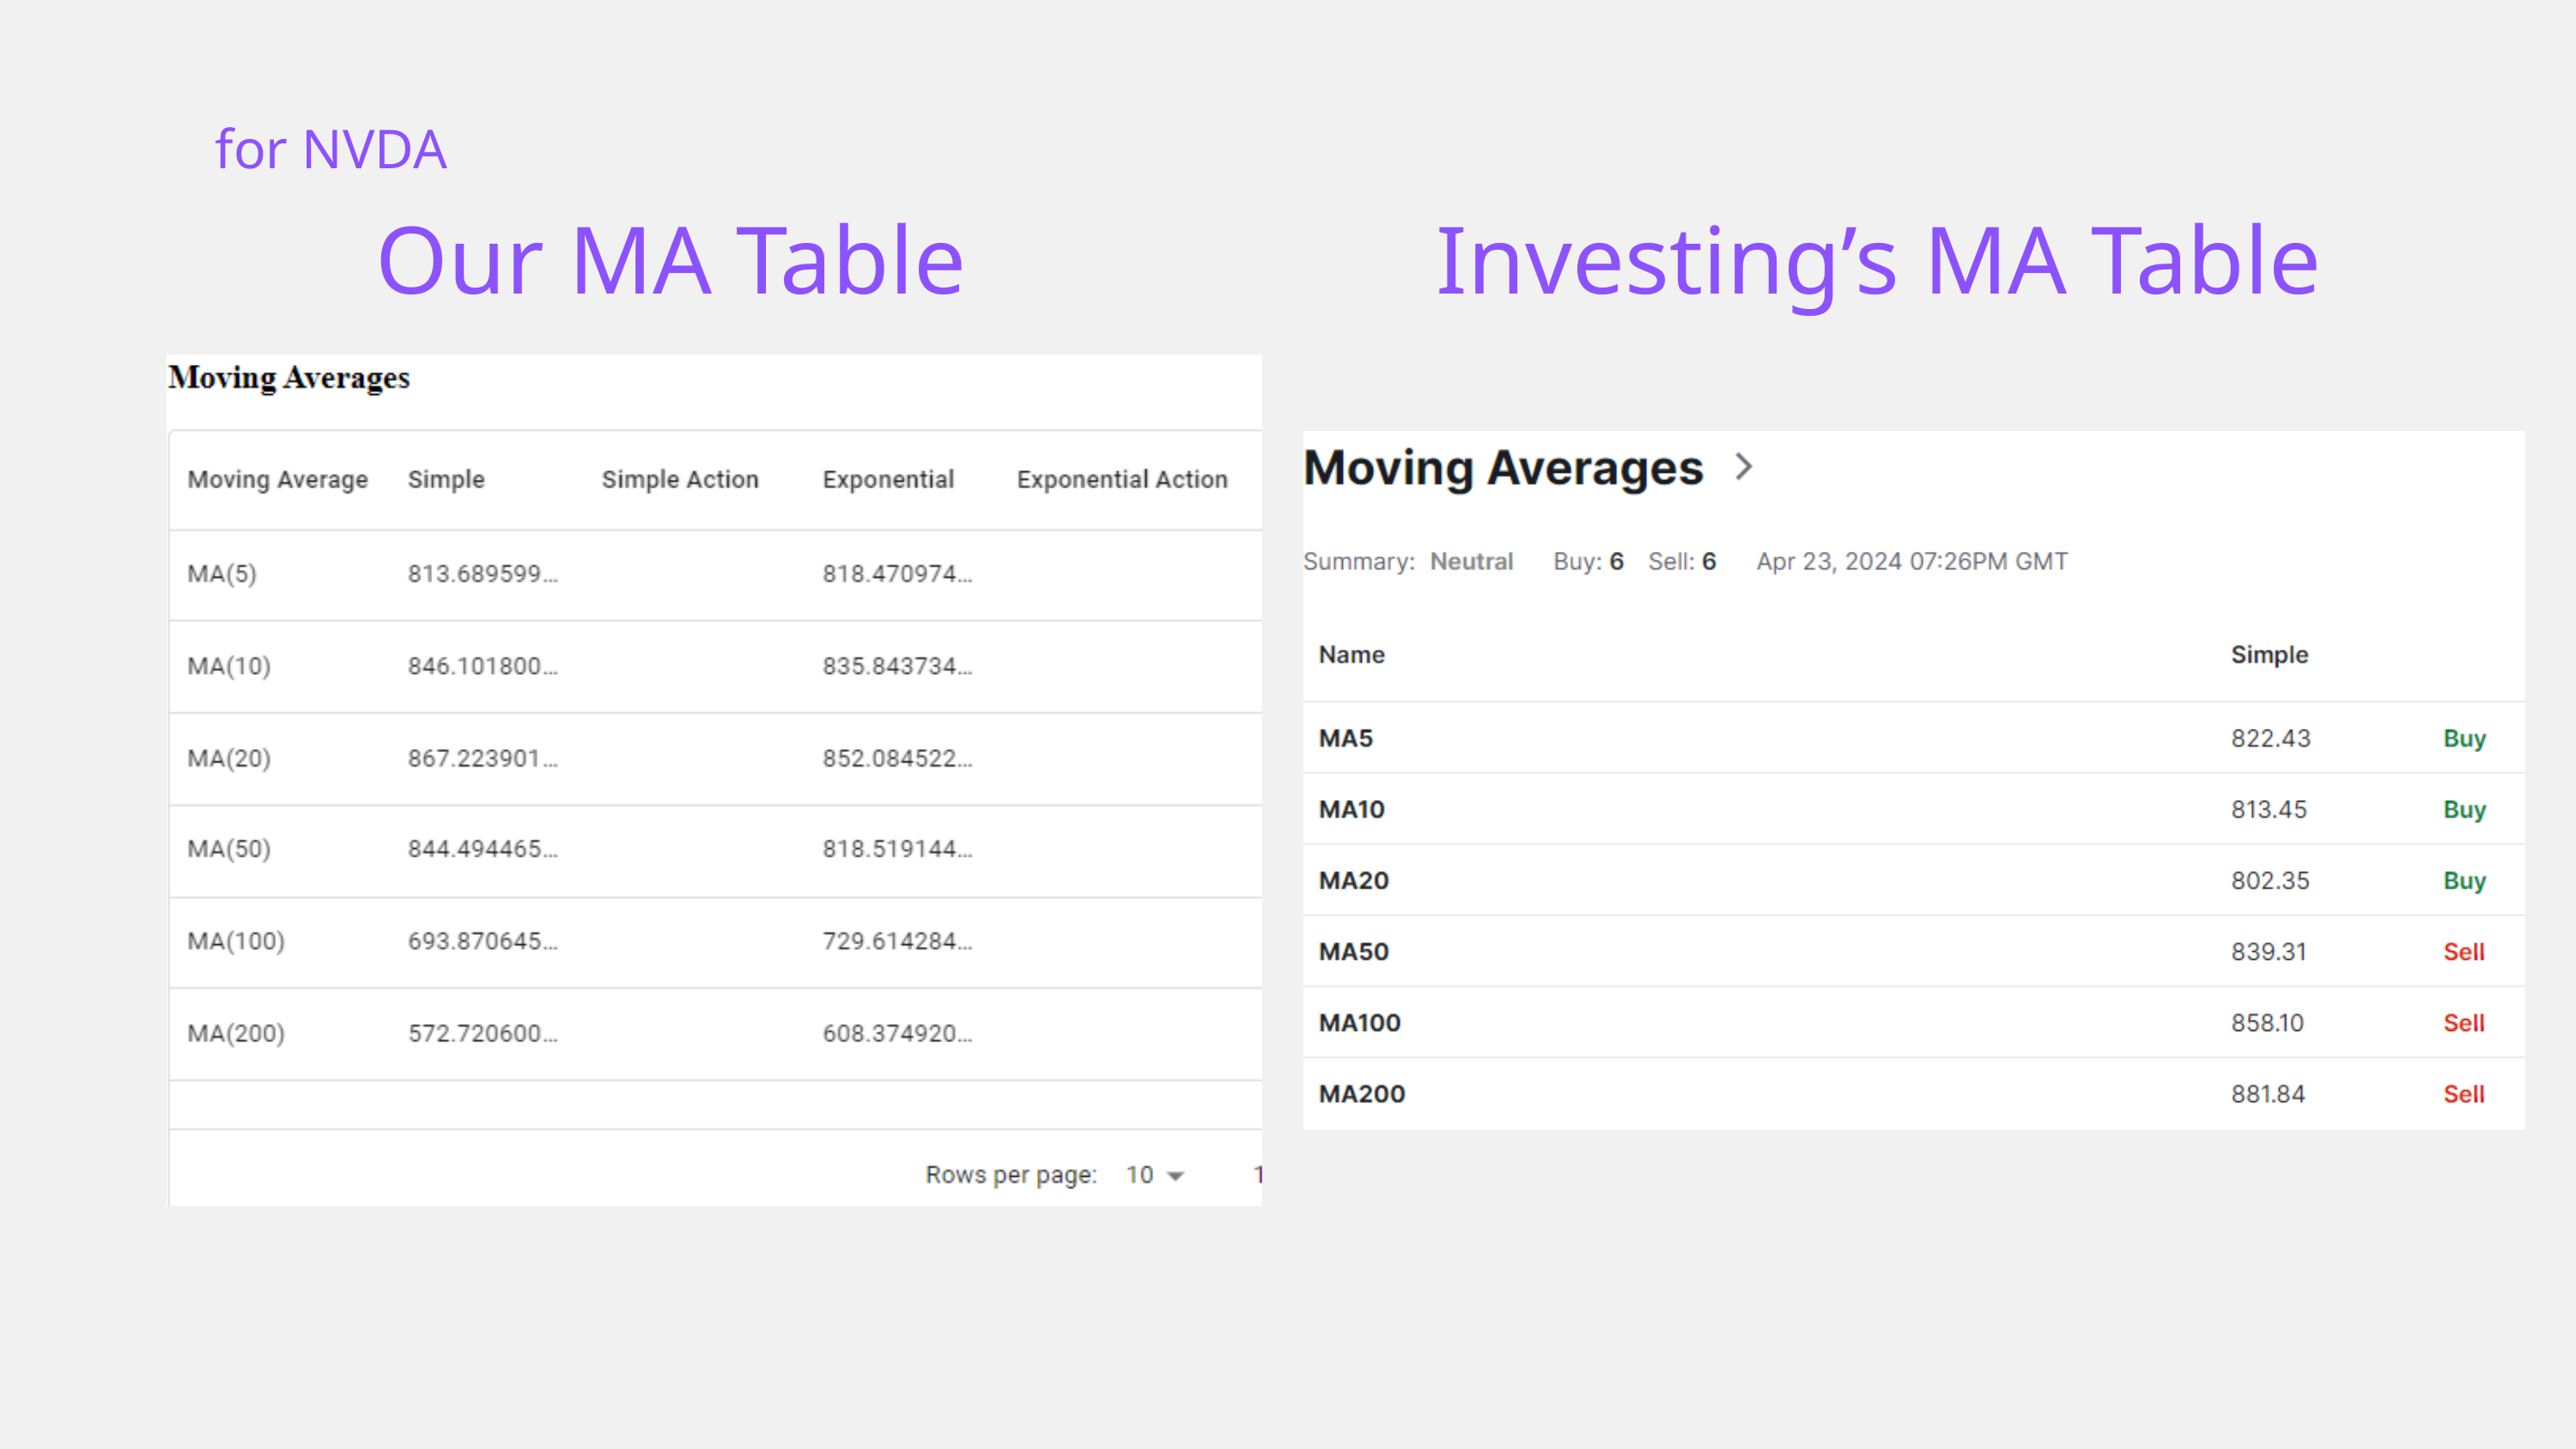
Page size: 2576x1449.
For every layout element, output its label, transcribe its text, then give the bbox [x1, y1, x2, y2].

text_box for NVDA [99, 104, 565, 180]
text_box Our MA Table [206, 182, 1161, 313]
text_box [167, 355, 1262, 1206]
text_box [1303, 431, 2525, 1130]
text_box Investing’s MA Table [1413, 182, 2369, 313]
